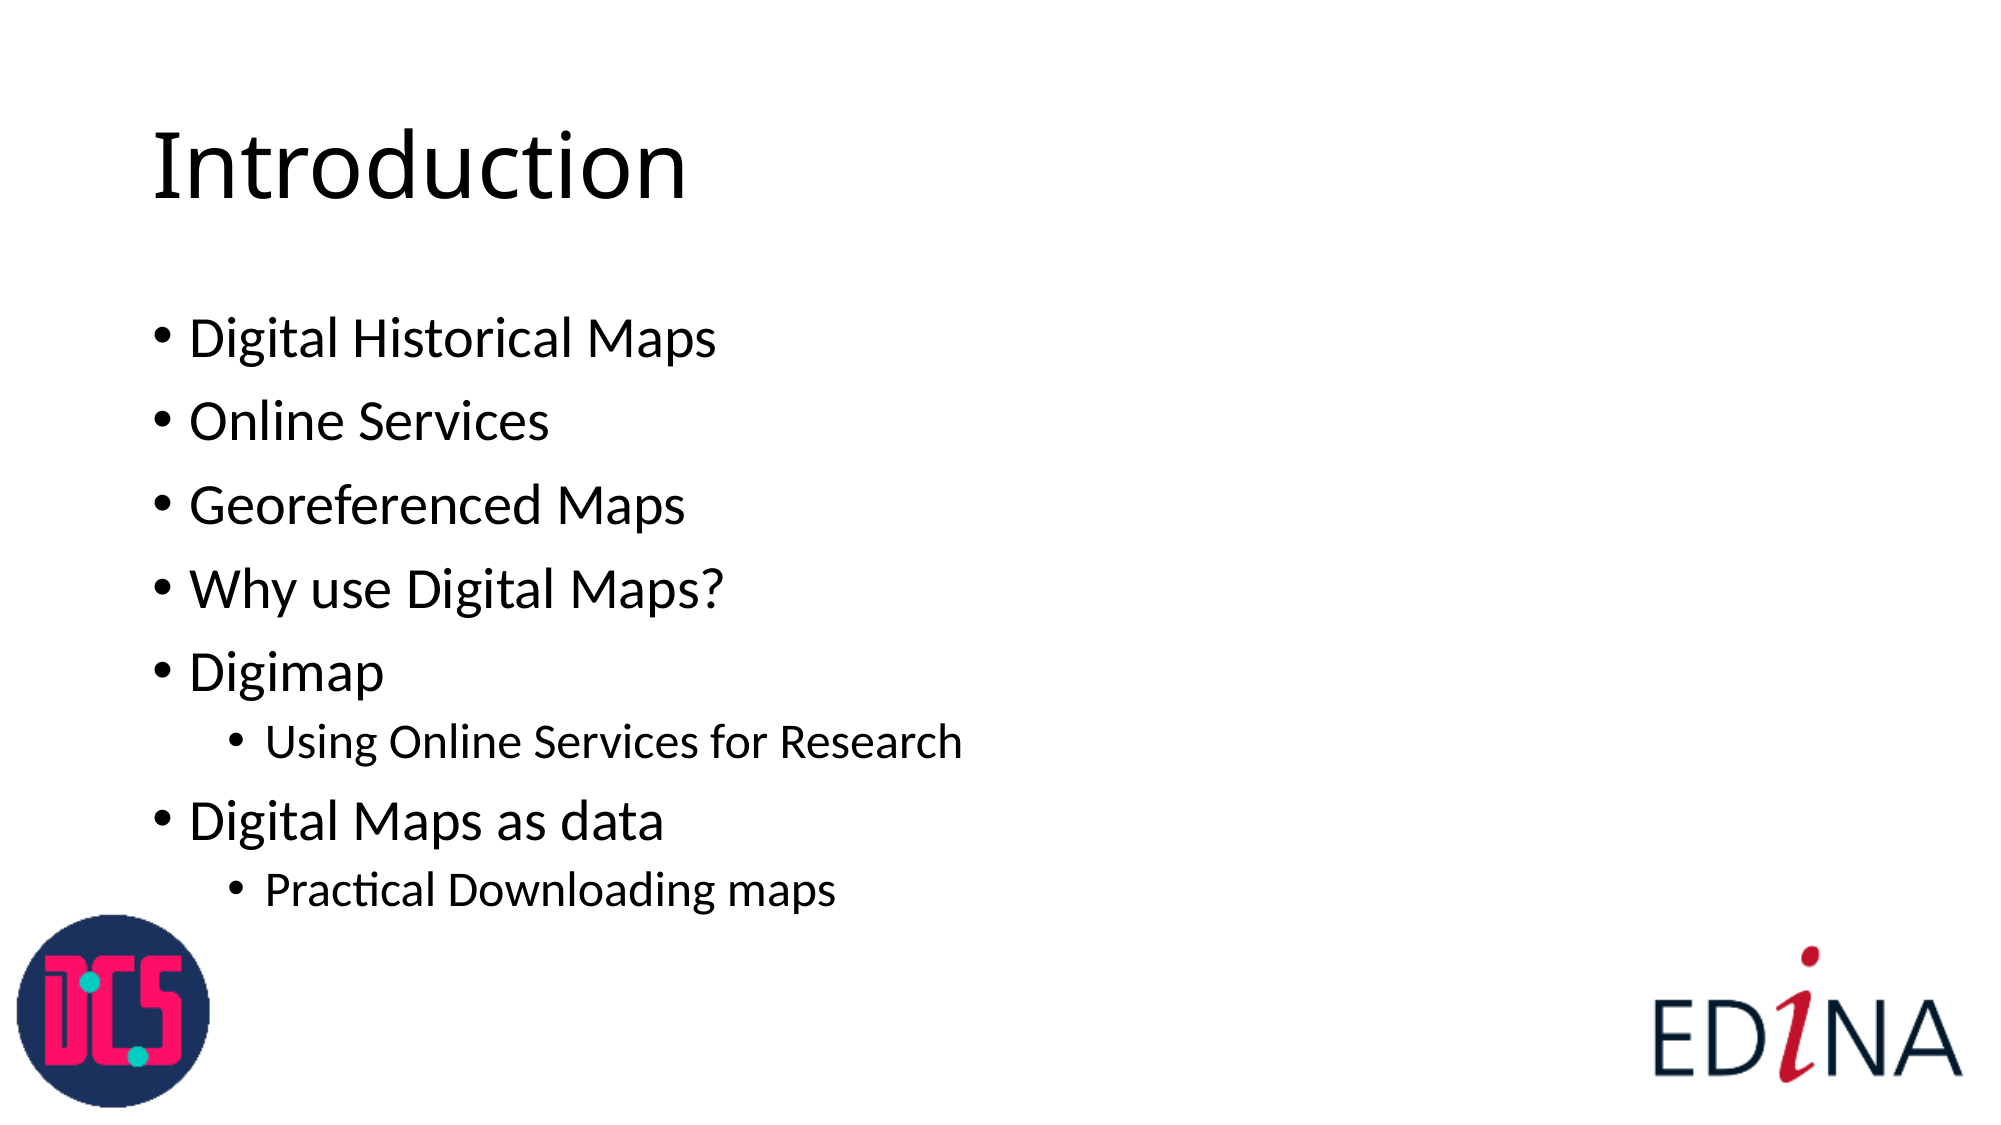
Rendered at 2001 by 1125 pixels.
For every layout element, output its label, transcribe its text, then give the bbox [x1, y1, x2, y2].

title Introduction [137, 59, 1863, 278]
list Digital Historical Maps Online Services Georeferenced Maps Why use Digital Maps? Digimap Using Online Services for Research Digital Maps as data Practical Downloading maps [137, 299, 1863, 1014]
picture [0, 898, 227, 1125]
picture [1648, 944, 1968, 1086]
